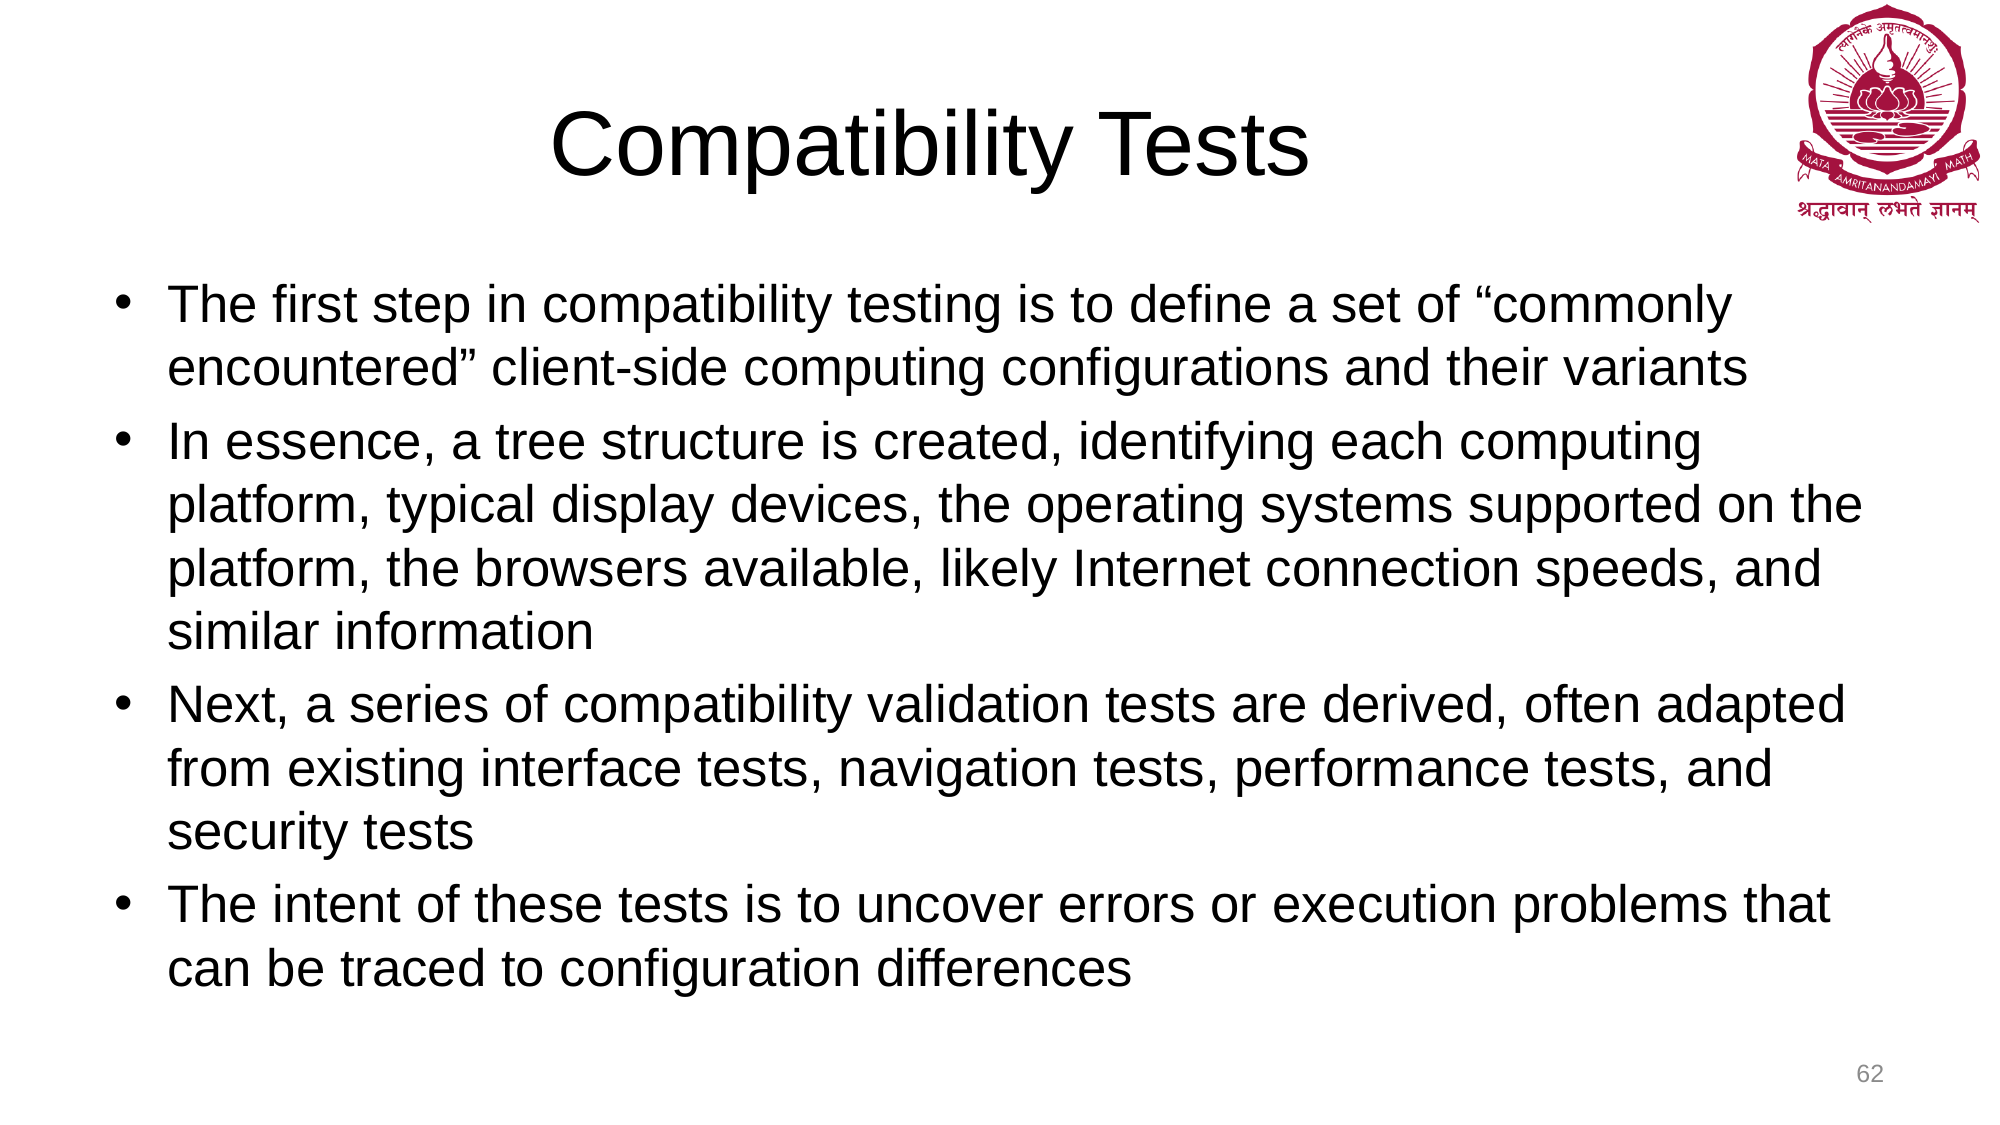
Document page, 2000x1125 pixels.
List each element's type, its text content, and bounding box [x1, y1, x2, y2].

list The first step in compatibility testing is to define a set of “commonly encountered” client-side computing configurations and their variants In essence, a tree structure is created, identifying each computing platform, typical display devices, the operating systems supported on the platform, the browsers available, likely Internet connection speeds, and similar information Next, a series of compatibility validation tests are derived, often adapted from existing interface tests, navigation tests, performance tests, and security tests The intent of these tests is to uncover errors or execution problems that can be traced to configuration differences [99, 262, 1900, 1005]
slide_number 62 [1432, 1042, 1900, 1103]
picture [1776, 1, 2000, 225]
title Compatibility Tests [99, 45, 1763, 233]
